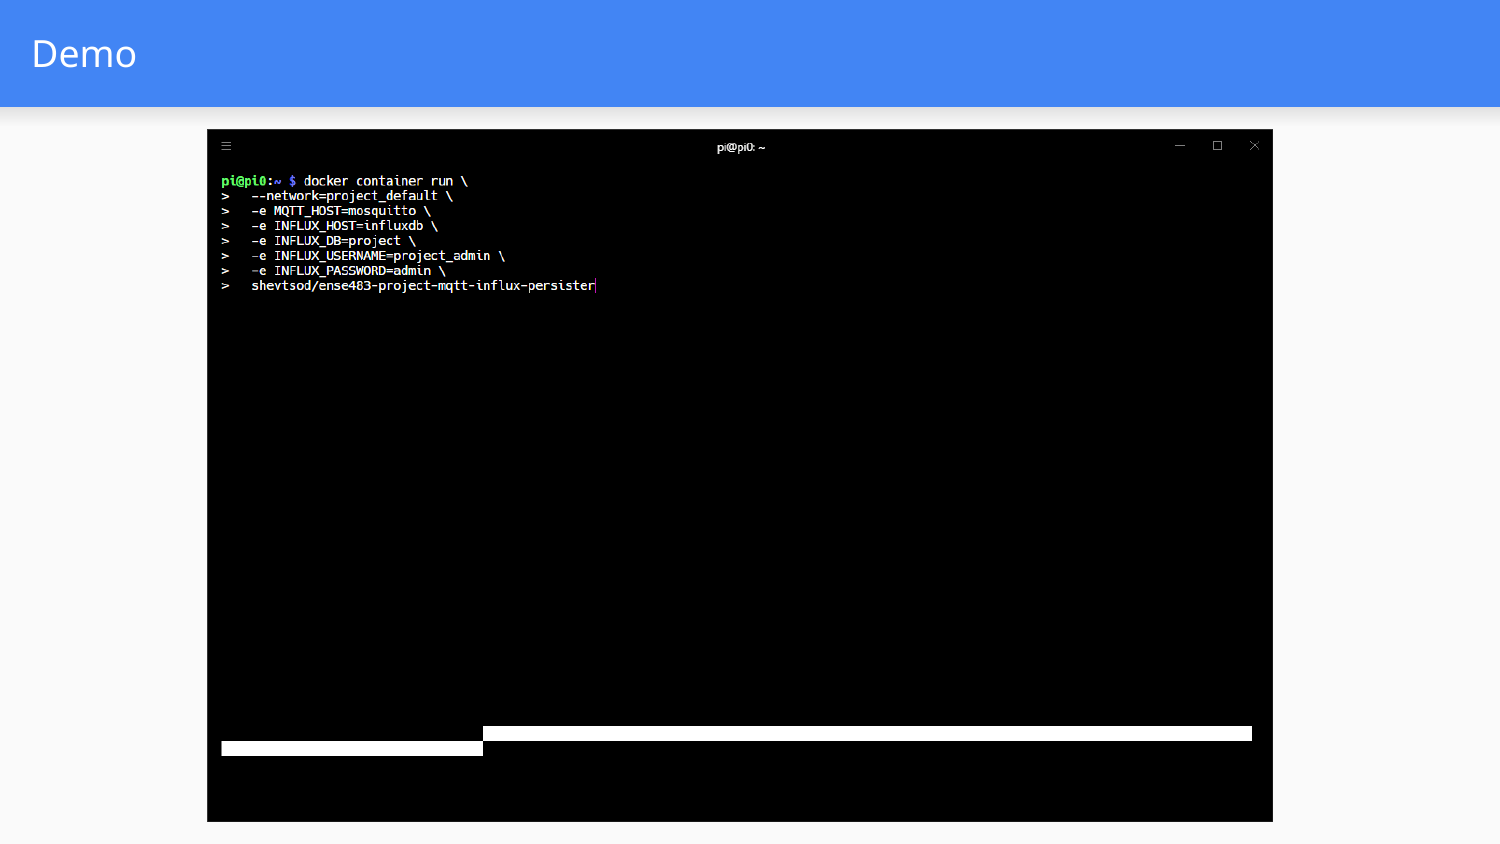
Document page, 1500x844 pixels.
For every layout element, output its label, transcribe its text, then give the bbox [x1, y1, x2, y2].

title Demo [16, 2, 1464, 102]
picture [207, 129, 1273, 822]
